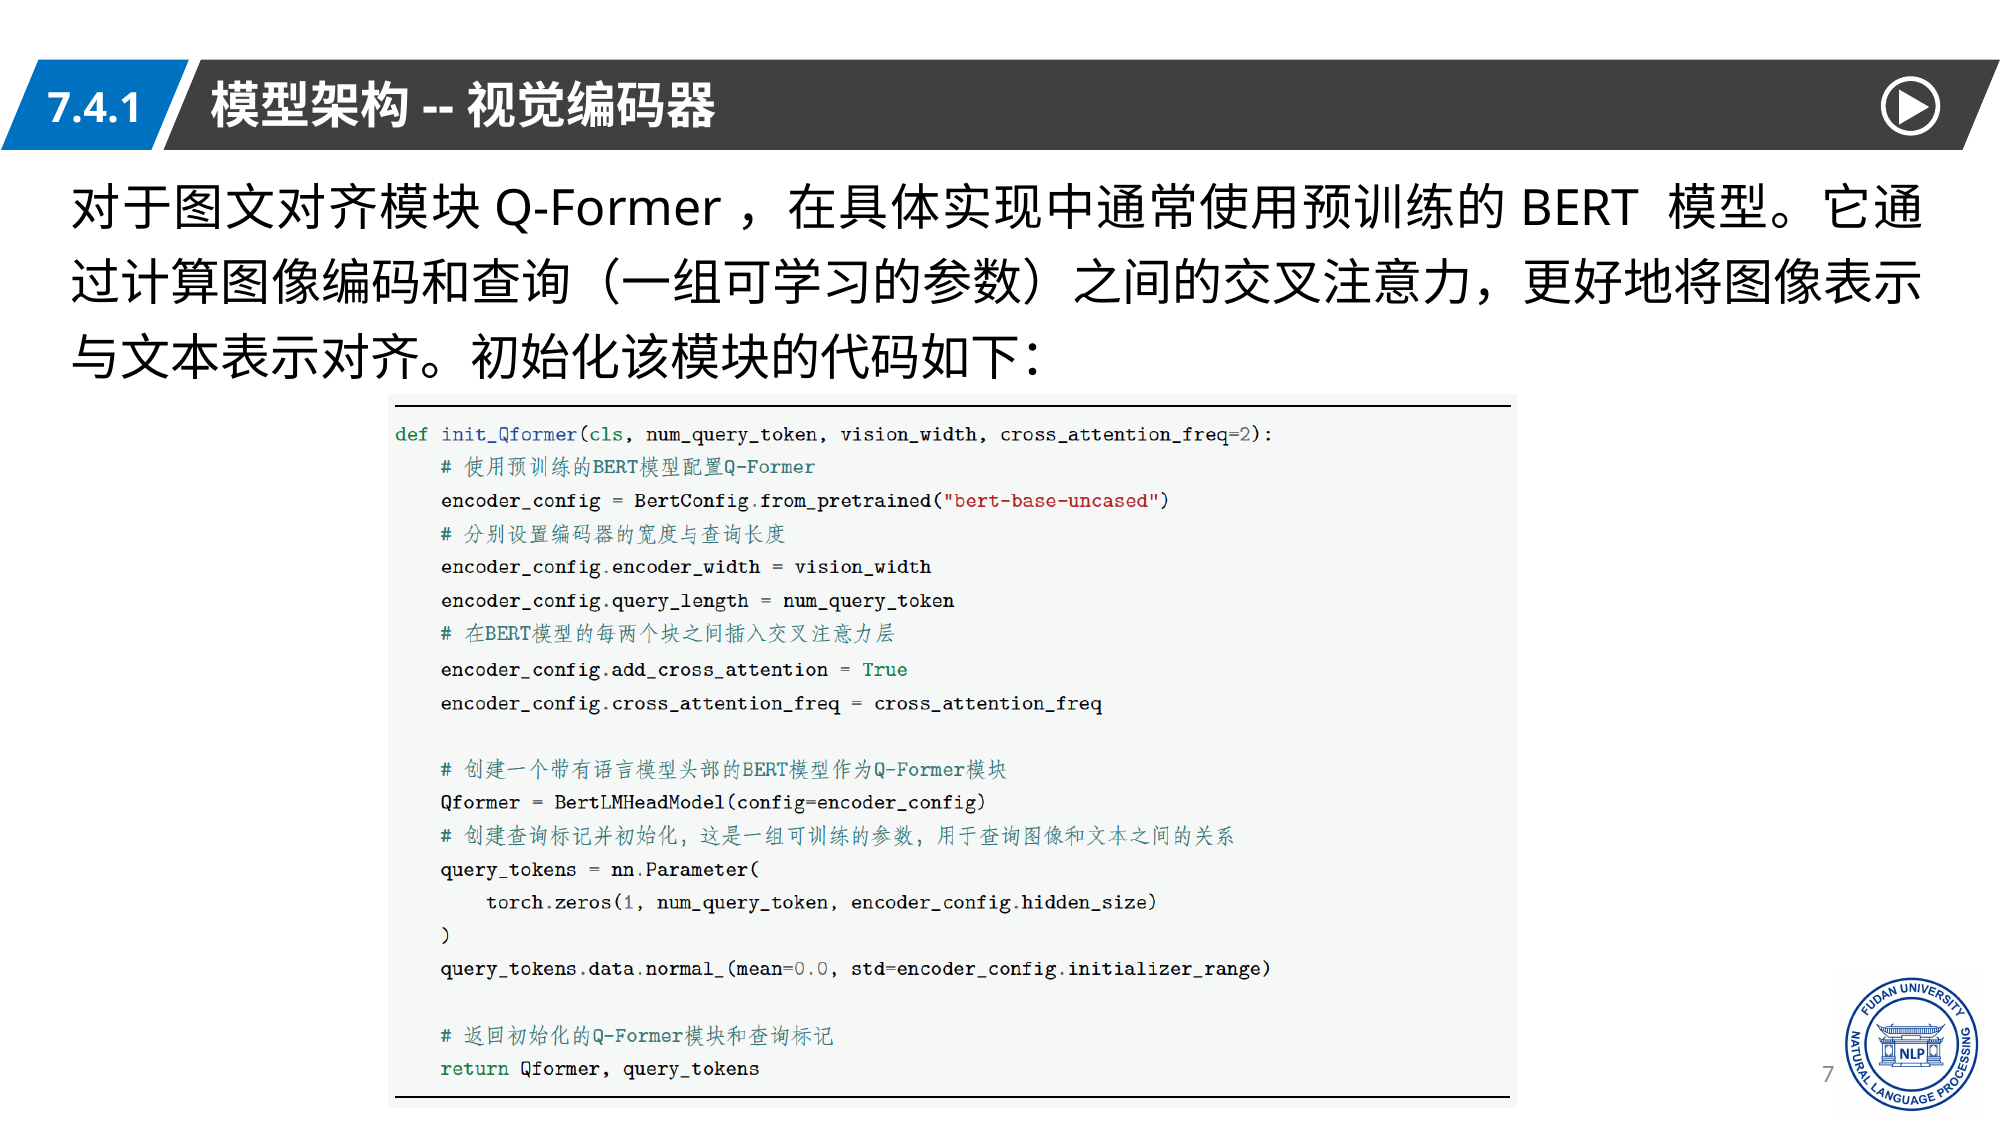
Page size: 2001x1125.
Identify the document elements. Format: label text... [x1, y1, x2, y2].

text_box 模型架构--视觉编码器 [195, 66, 731, 142]
text_box 对于图文对齐模块Q-Former，在具体实现中通常使用预训练的BERT 模型。它通过计算图像编码和查询（一组可学习的参数）之间的交叉注意力，更好地将图像表示与文本表示对齐。初始化该模块的代码如下： [55, 153, 1939, 393]
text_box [1883, 78, 1939, 134]
text_box 7.4.1 [26, 73, 164, 138]
text_box [163, 59, 2000, 150]
picture [387, 394, 1517, 1108]
slide_number 75 [1522, 1042, 1863, 1103]
picture [1834, 972, 1985, 1117]
text_box [1, 89, 157, 150]
text_box [32, 59, 189, 120]
